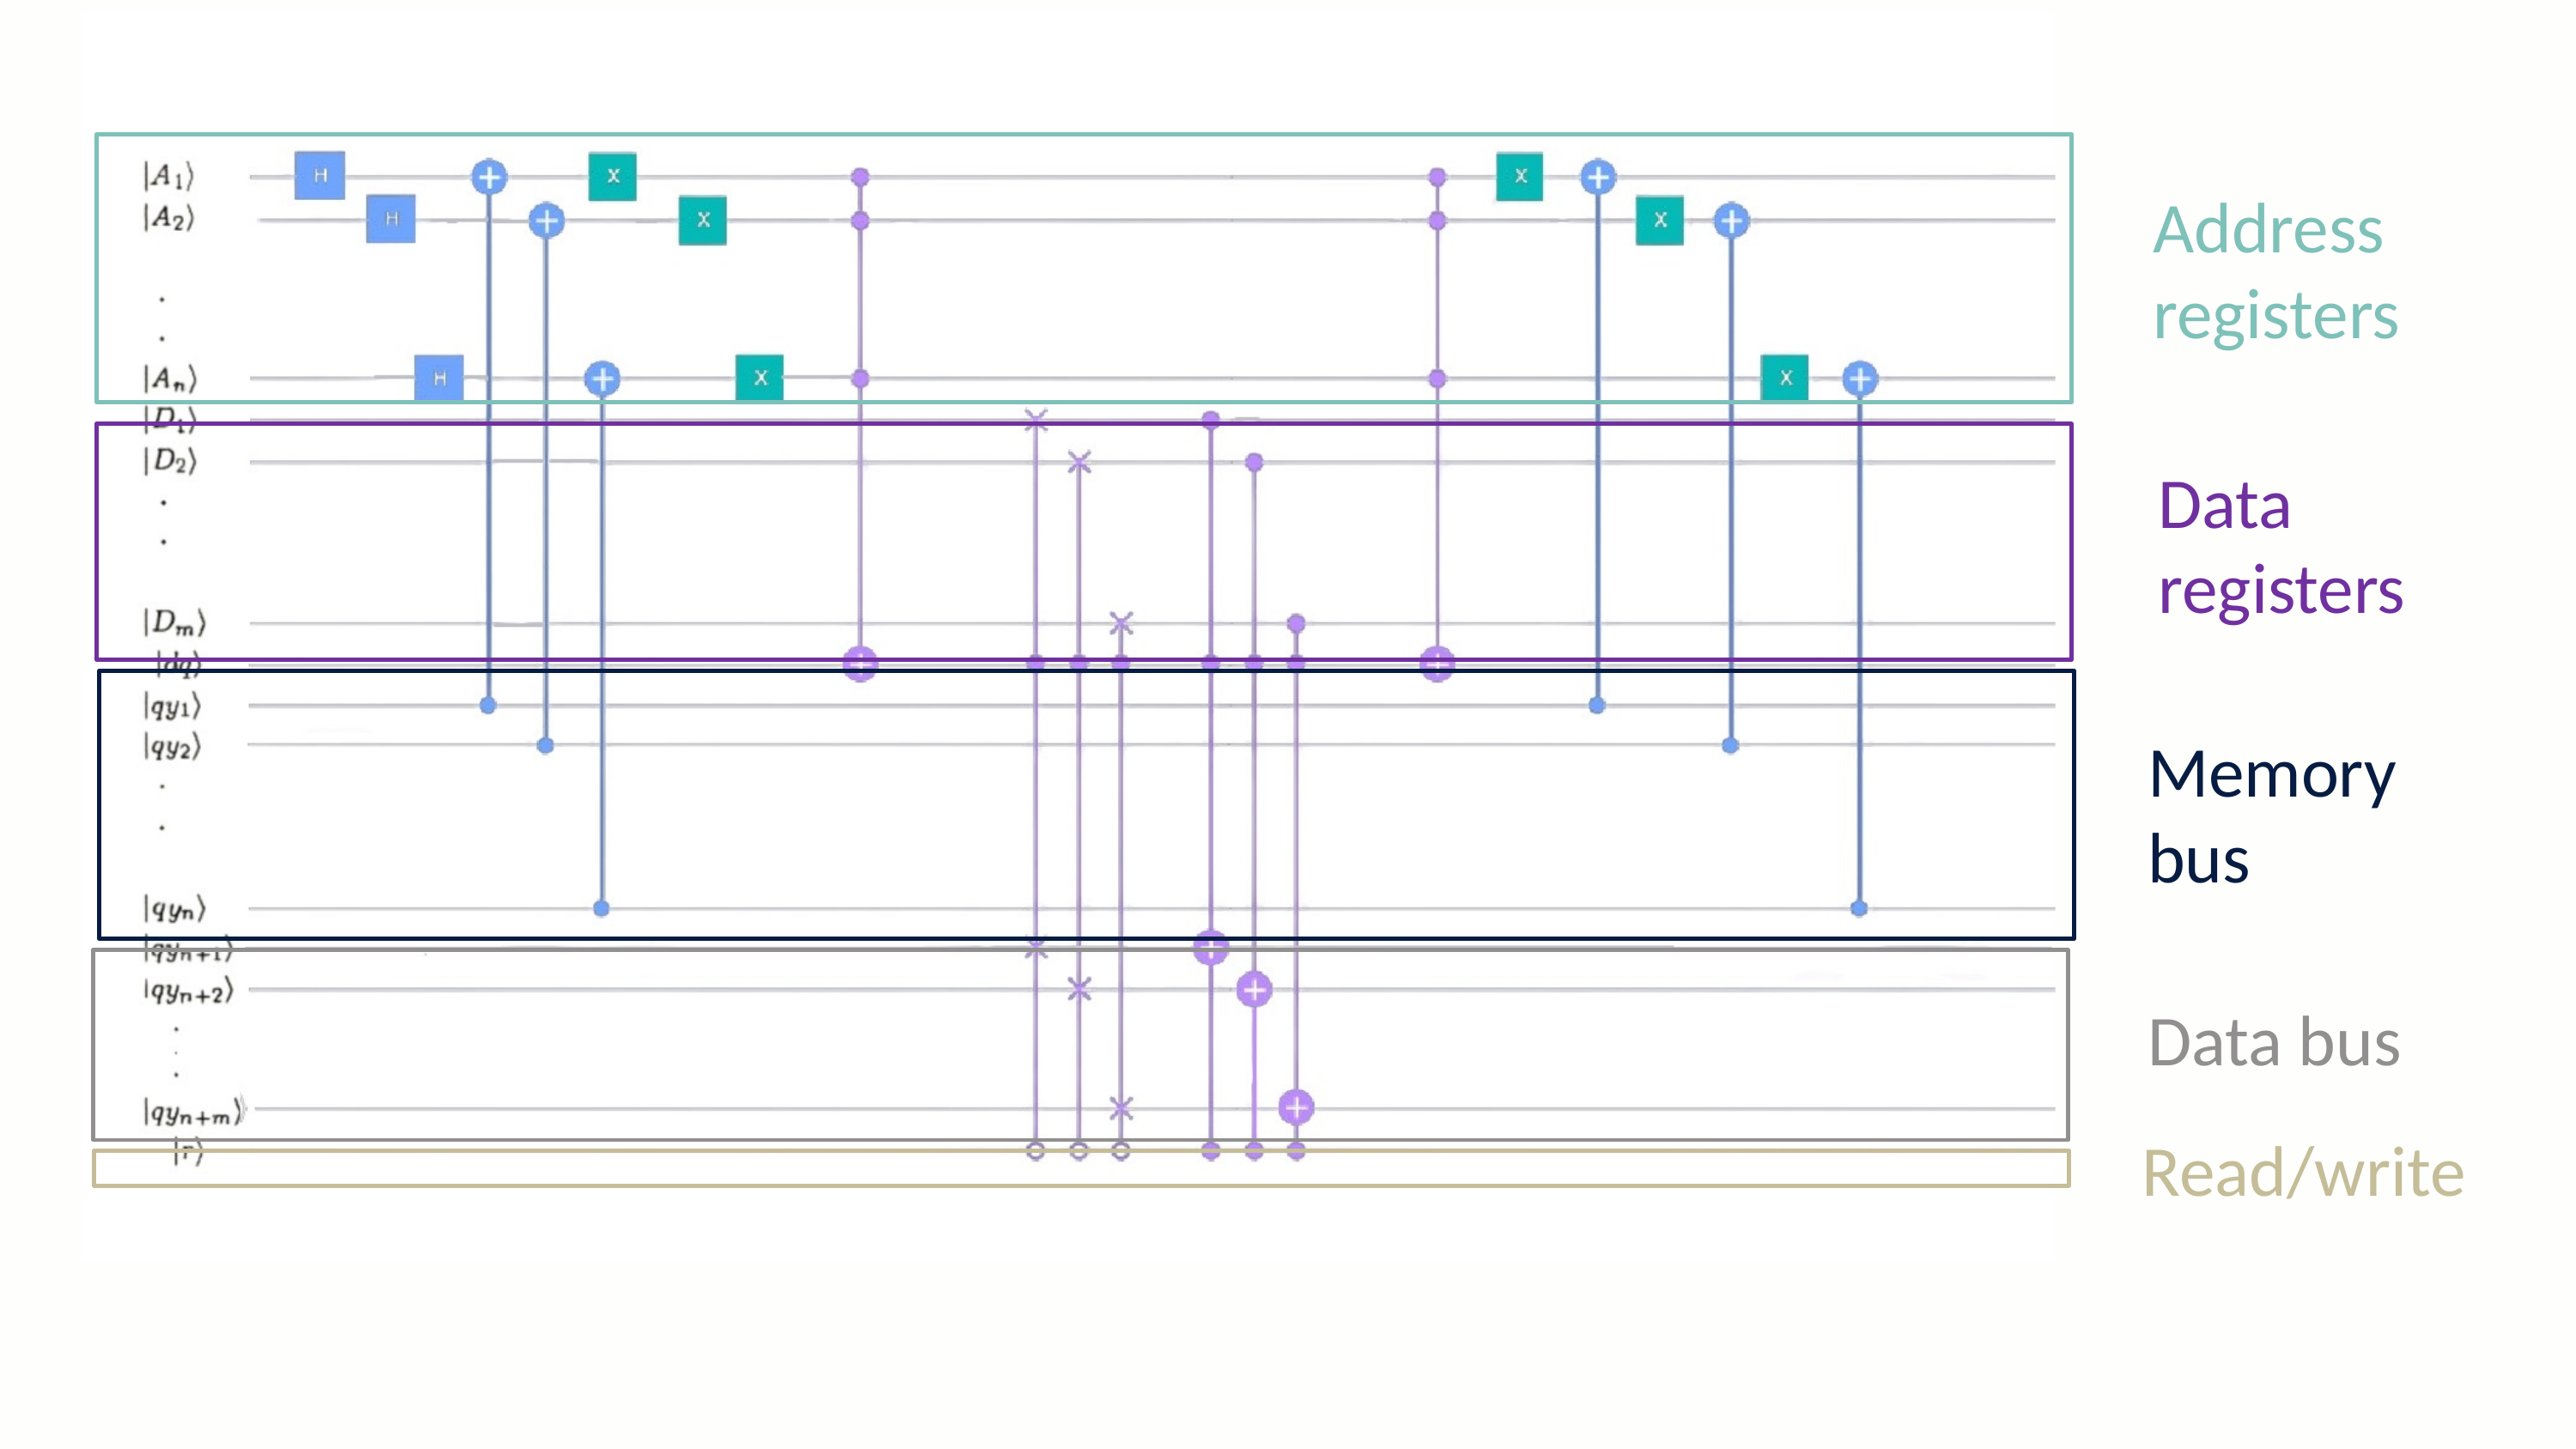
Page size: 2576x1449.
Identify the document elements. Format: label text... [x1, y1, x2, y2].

text_box Read/write [2129, 1118, 2480, 1217]
text_box Address registers [2140, 174, 2490, 360]
text_box Memory bus [2135, 718, 2485, 904]
text_box [2058, 1149, 2070, 1187]
text_box [2058, 422, 2074, 662]
text_box [2058, 132, 2074, 404]
text_box Data bus [2135, 987, 2485, 1087]
text_box [2058, 948, 2069, 1142]
picture [80, 11, 2057, 1262]
text_box Data registers [2145, 450, 2496, 634]
text_box [2058, 669, 2076, 941]
